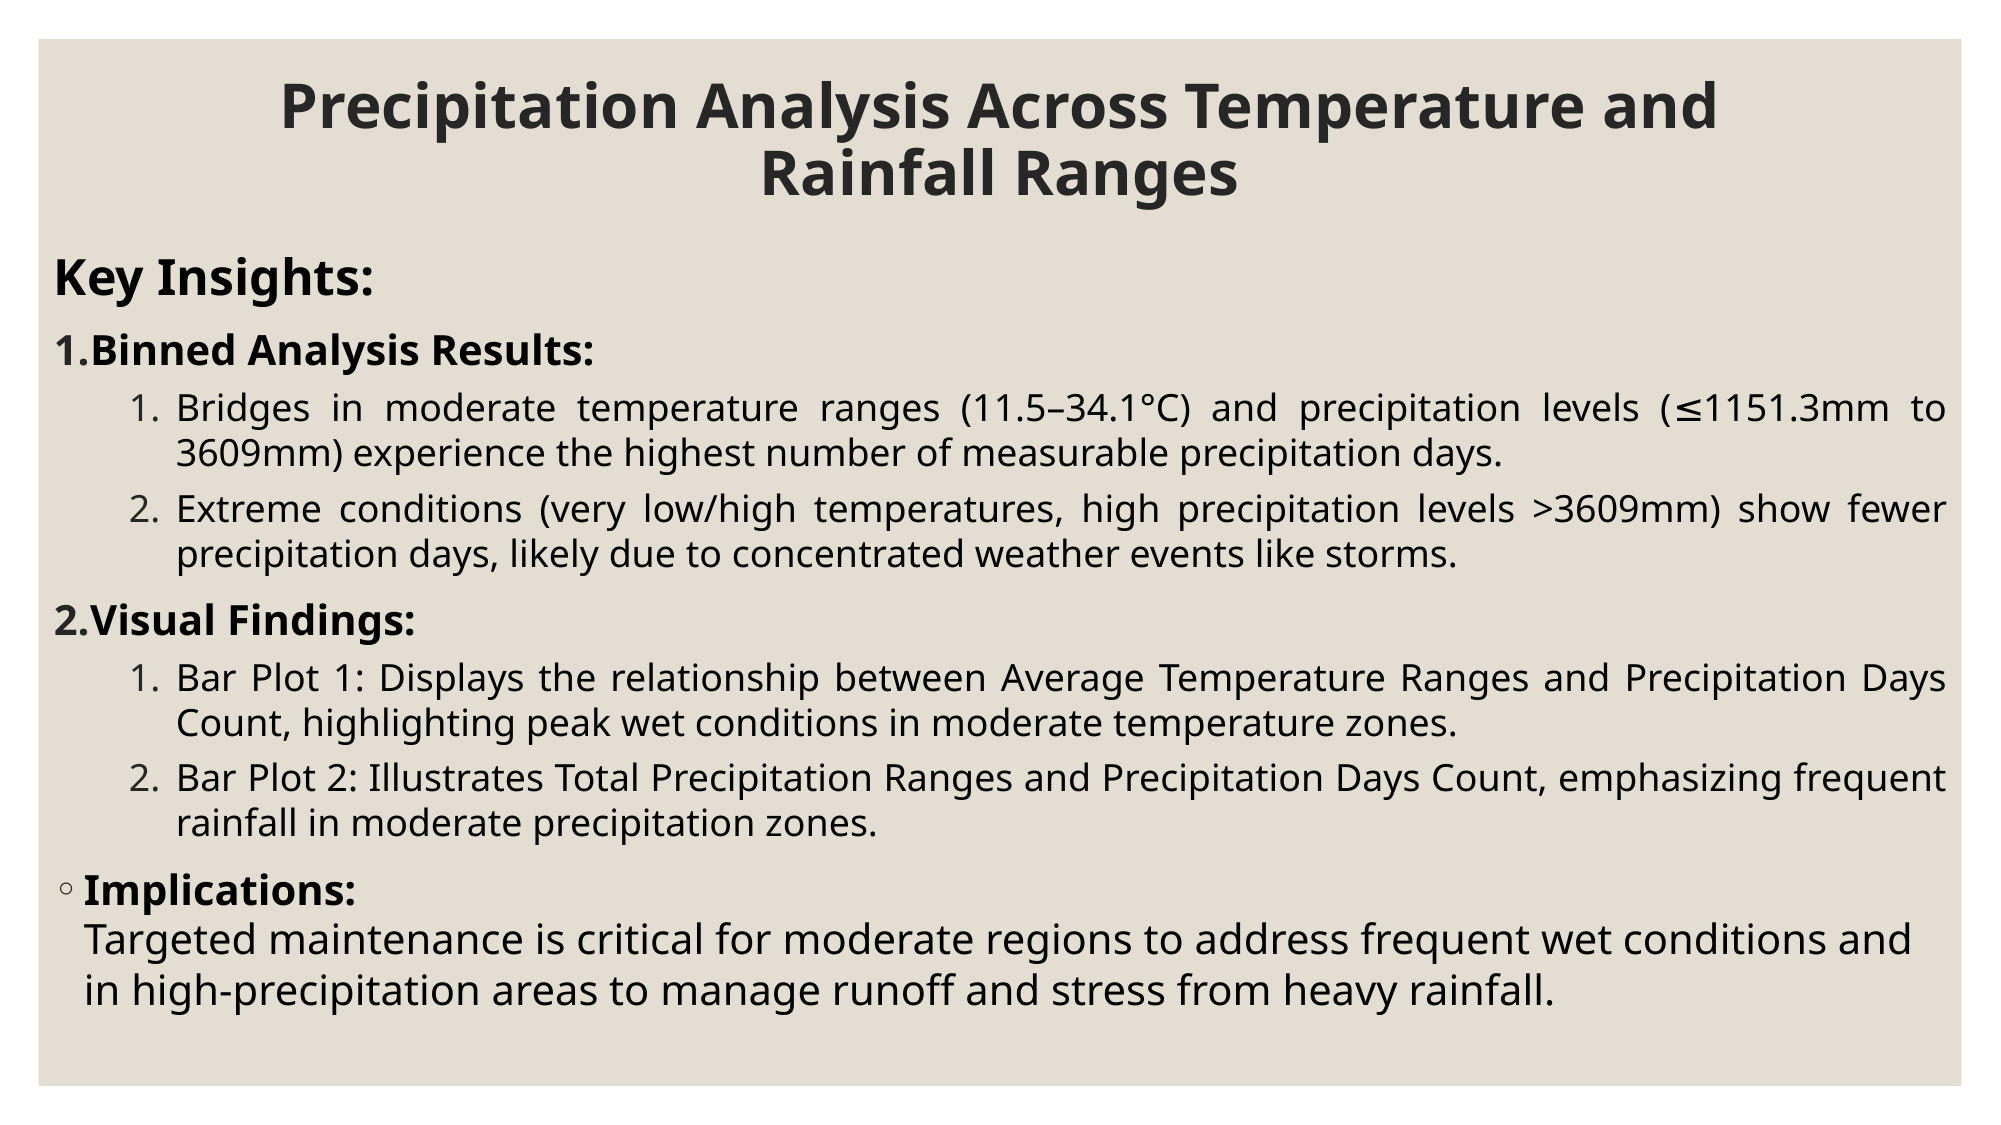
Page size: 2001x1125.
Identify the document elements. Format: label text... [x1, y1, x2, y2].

list Key Insights: Binned Analysis Results: Bridges in moderate temperature ranges (11.5–34.1°C) and precipitation levels (≤1151.3mm to 3609mm) experience the highest number of measurable precipitation days. Extreme conditions (very low/high temperatures, high precipitation levels >3609mm) show fewer precipitation days, likely due to concentrated weather events like storms. Visual Findings: Bar Plot 1: Displays the relationship between Average Temperature Ranges and Precipitation Days Count, highlighting peak wet conditions in moderate temperature zones. Bar Plot 2: Illustrates Total Precipitation Ranges and Precipitation Days Count, emphasizing frequent rainfall in moderate precipitation zones. Implications: Targeted maintenance is critical for moderate regions to address frequent wet conditions and in high-precipitation areas to manage runoff and stress from heavy rainfall. [38, 237, 1964, 1084]
title Precipitation Analysis Across Temperature and Rainfall Ranges [174, 66, 1825, 237]
